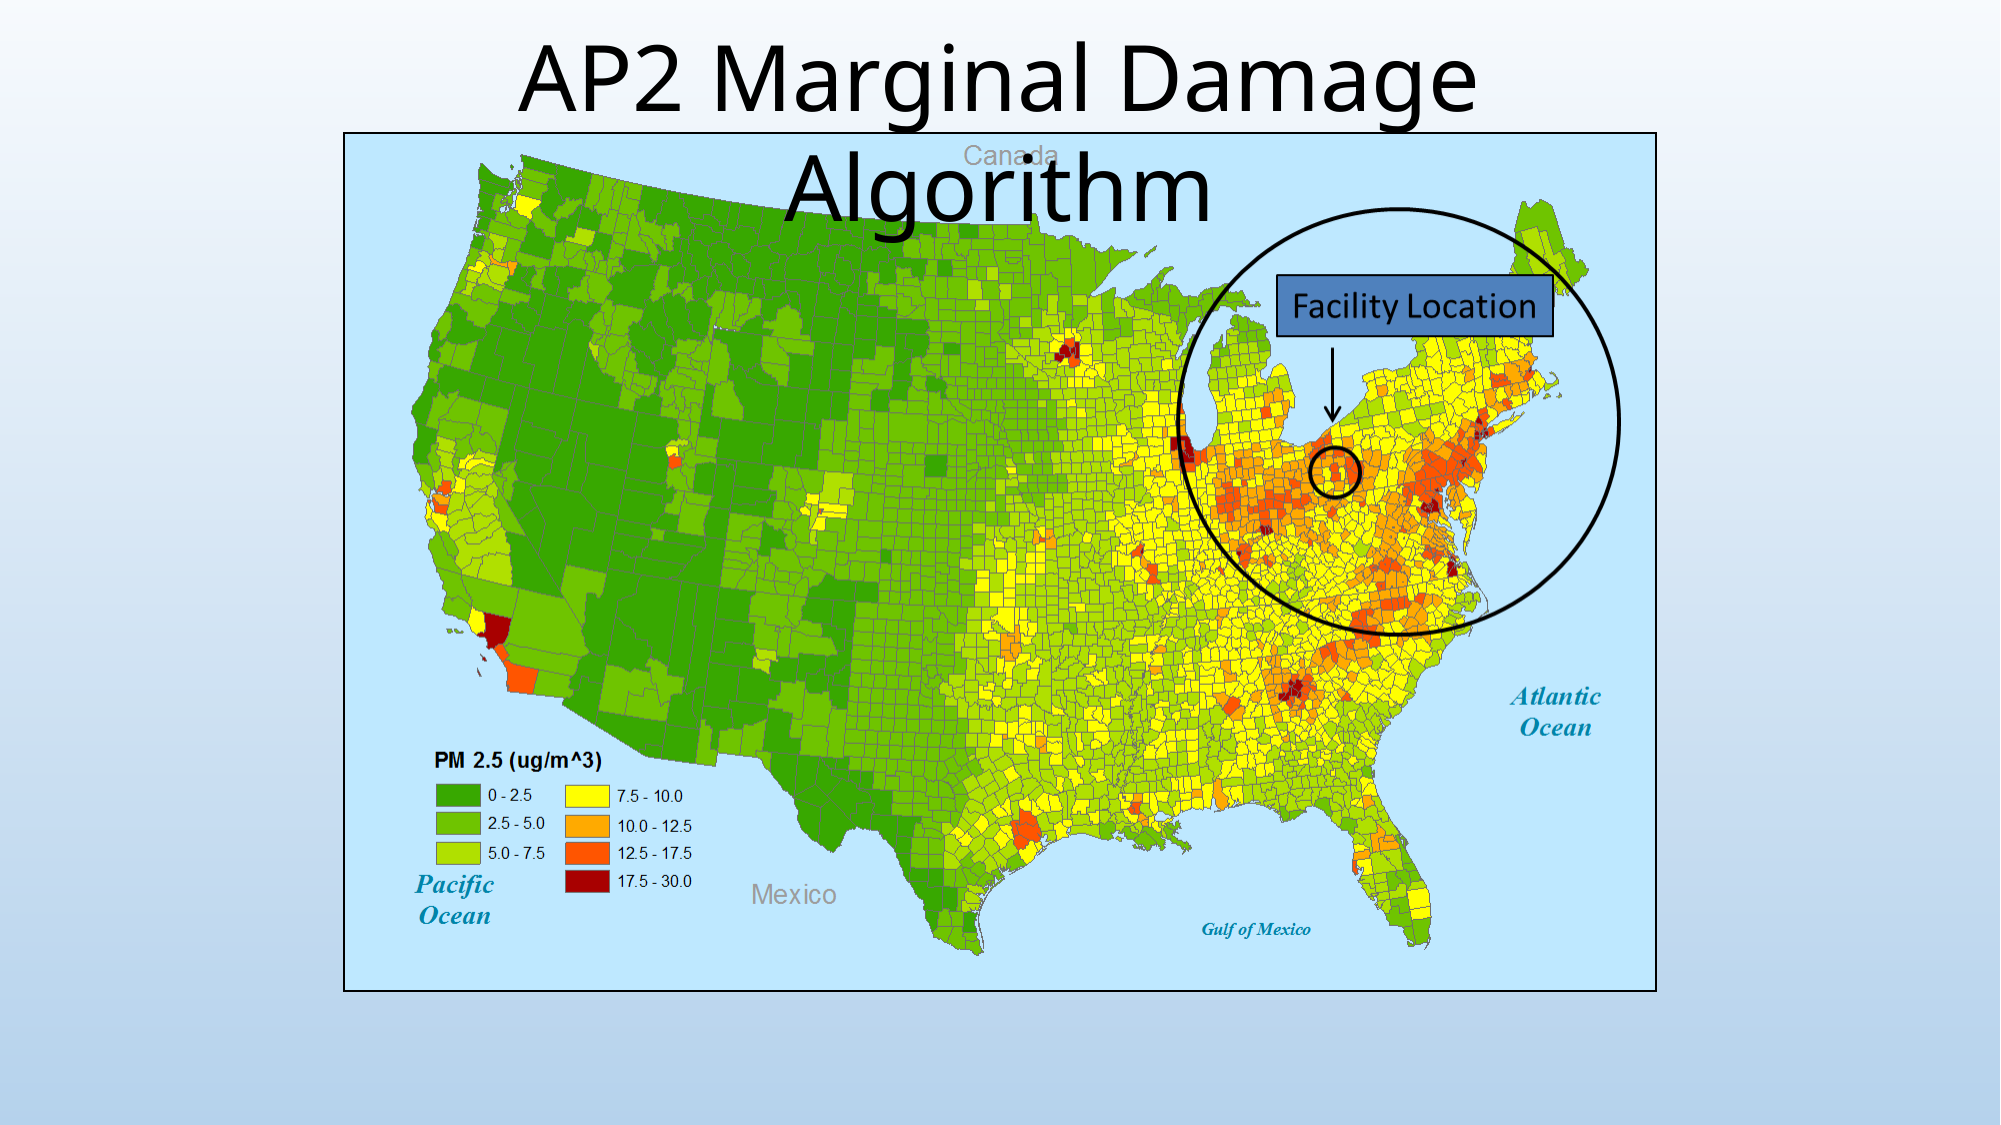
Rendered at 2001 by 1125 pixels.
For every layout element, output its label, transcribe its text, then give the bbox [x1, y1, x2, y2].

text_box AP2 Marginal Damage Algorithm [324, 12, 1675, 200]
picture [343, 133, 1657, 992]
